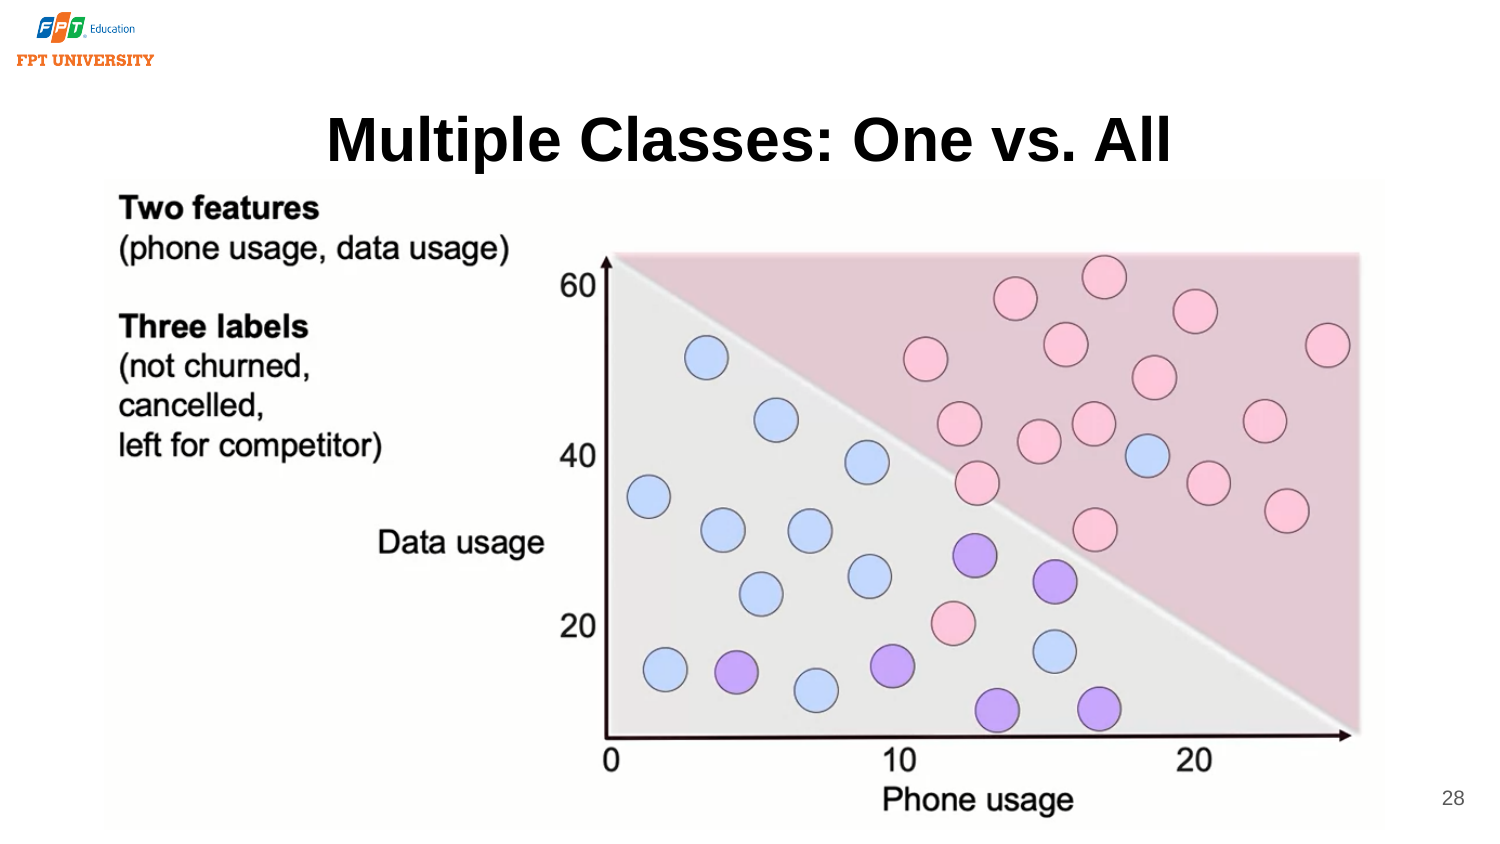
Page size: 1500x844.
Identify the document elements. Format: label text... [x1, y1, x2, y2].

slide_number 28 [1390, 764, 1480, 830]
picture [104, 179, 1385, 830]
title Multiple Classes: One vs. All [51, 72, 1449, 167]
picture [11, 1, 160, 77]
